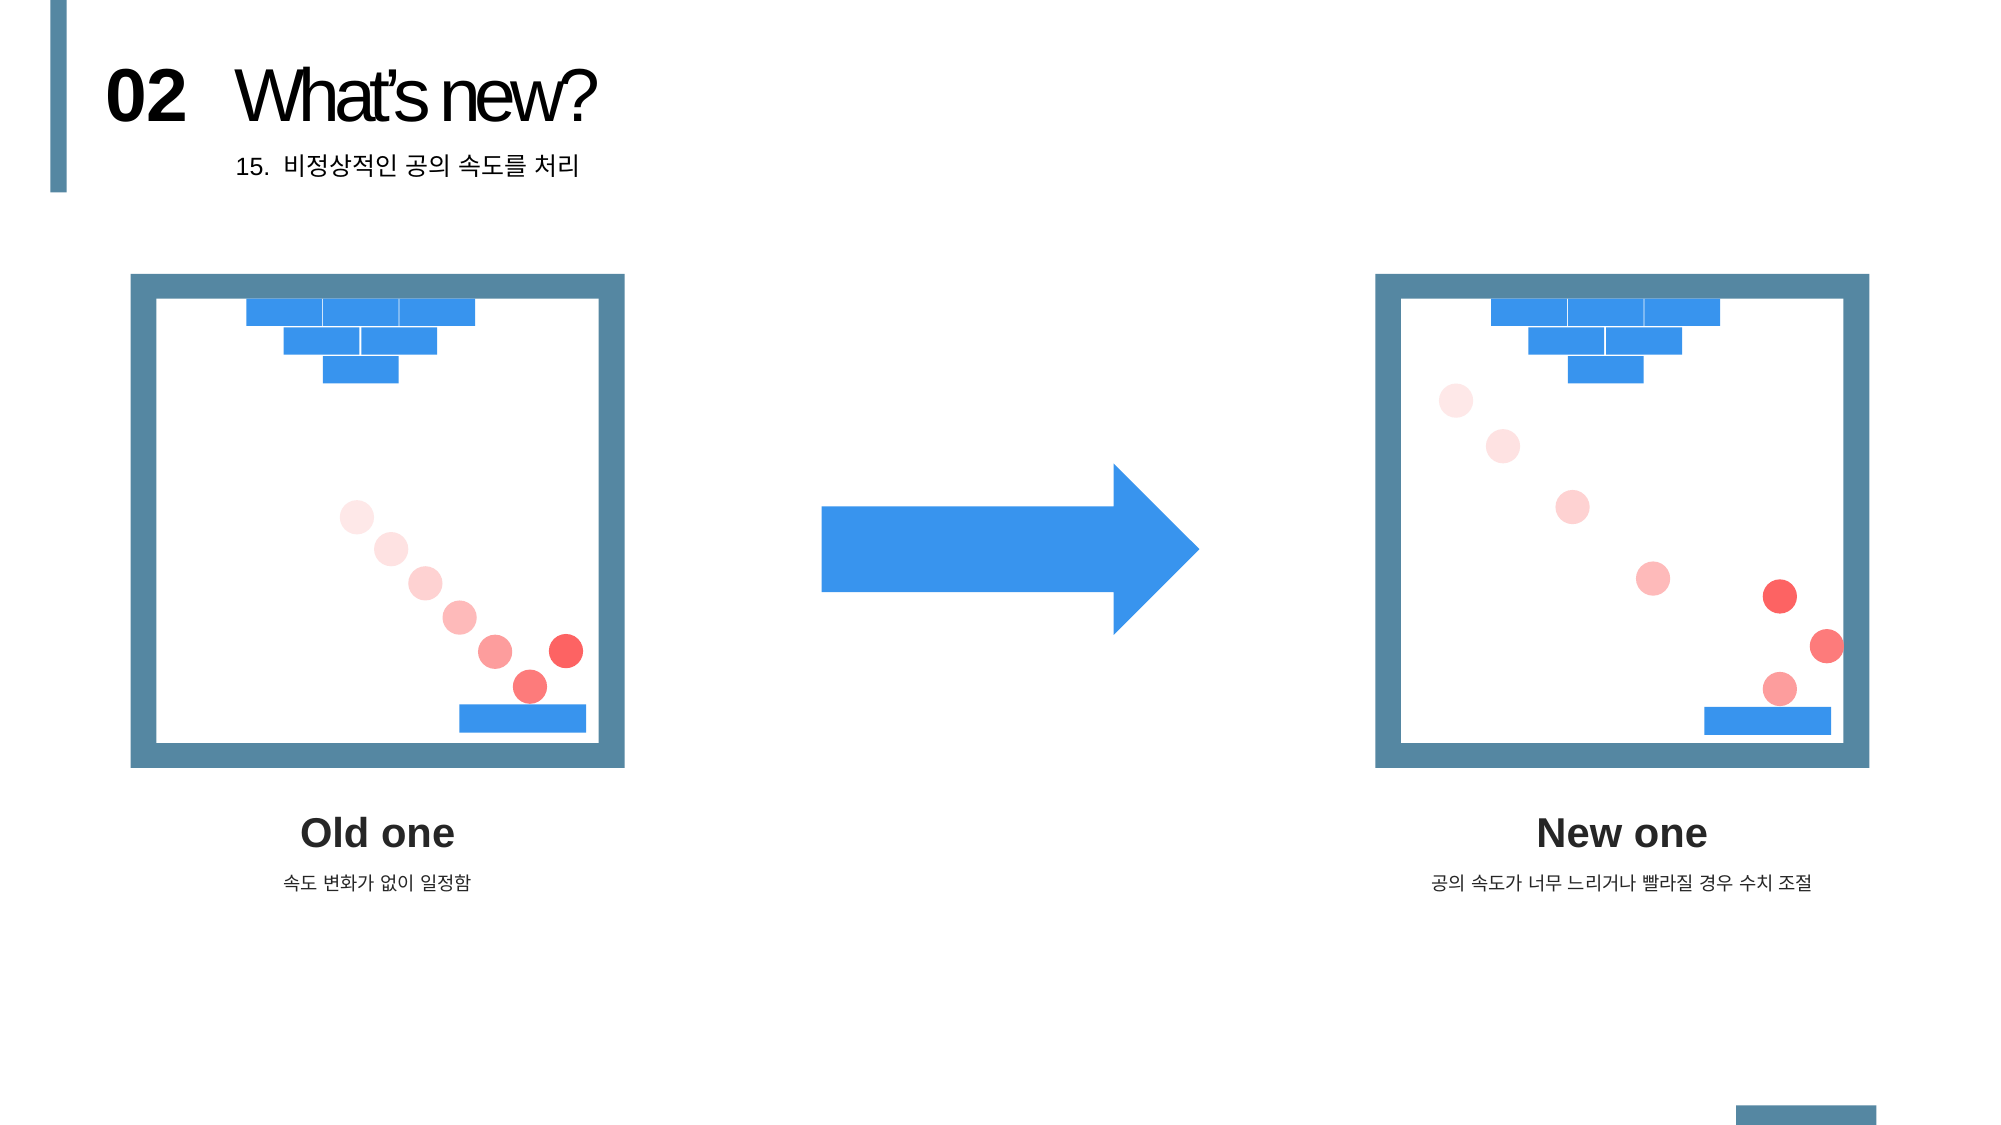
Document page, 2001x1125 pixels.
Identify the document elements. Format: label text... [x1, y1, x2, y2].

text_box [820, 460, 1201, 638]
text_box [1735, 1104, 1877, 1125]
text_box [130, 798, 625, 903]
text_box 02 [90, 39, 204, 144]
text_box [1375, 798, 1870, 903]
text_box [130, 273, 625, 768]
text_box What’s new? [219, 39, 615, 144]
text_box [49, 0, 68, 193]
text_box 15. 비정상적인 공의 속도를 처리 [220, 143, 962, 189]
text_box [1375, 273, 1870, 768]
